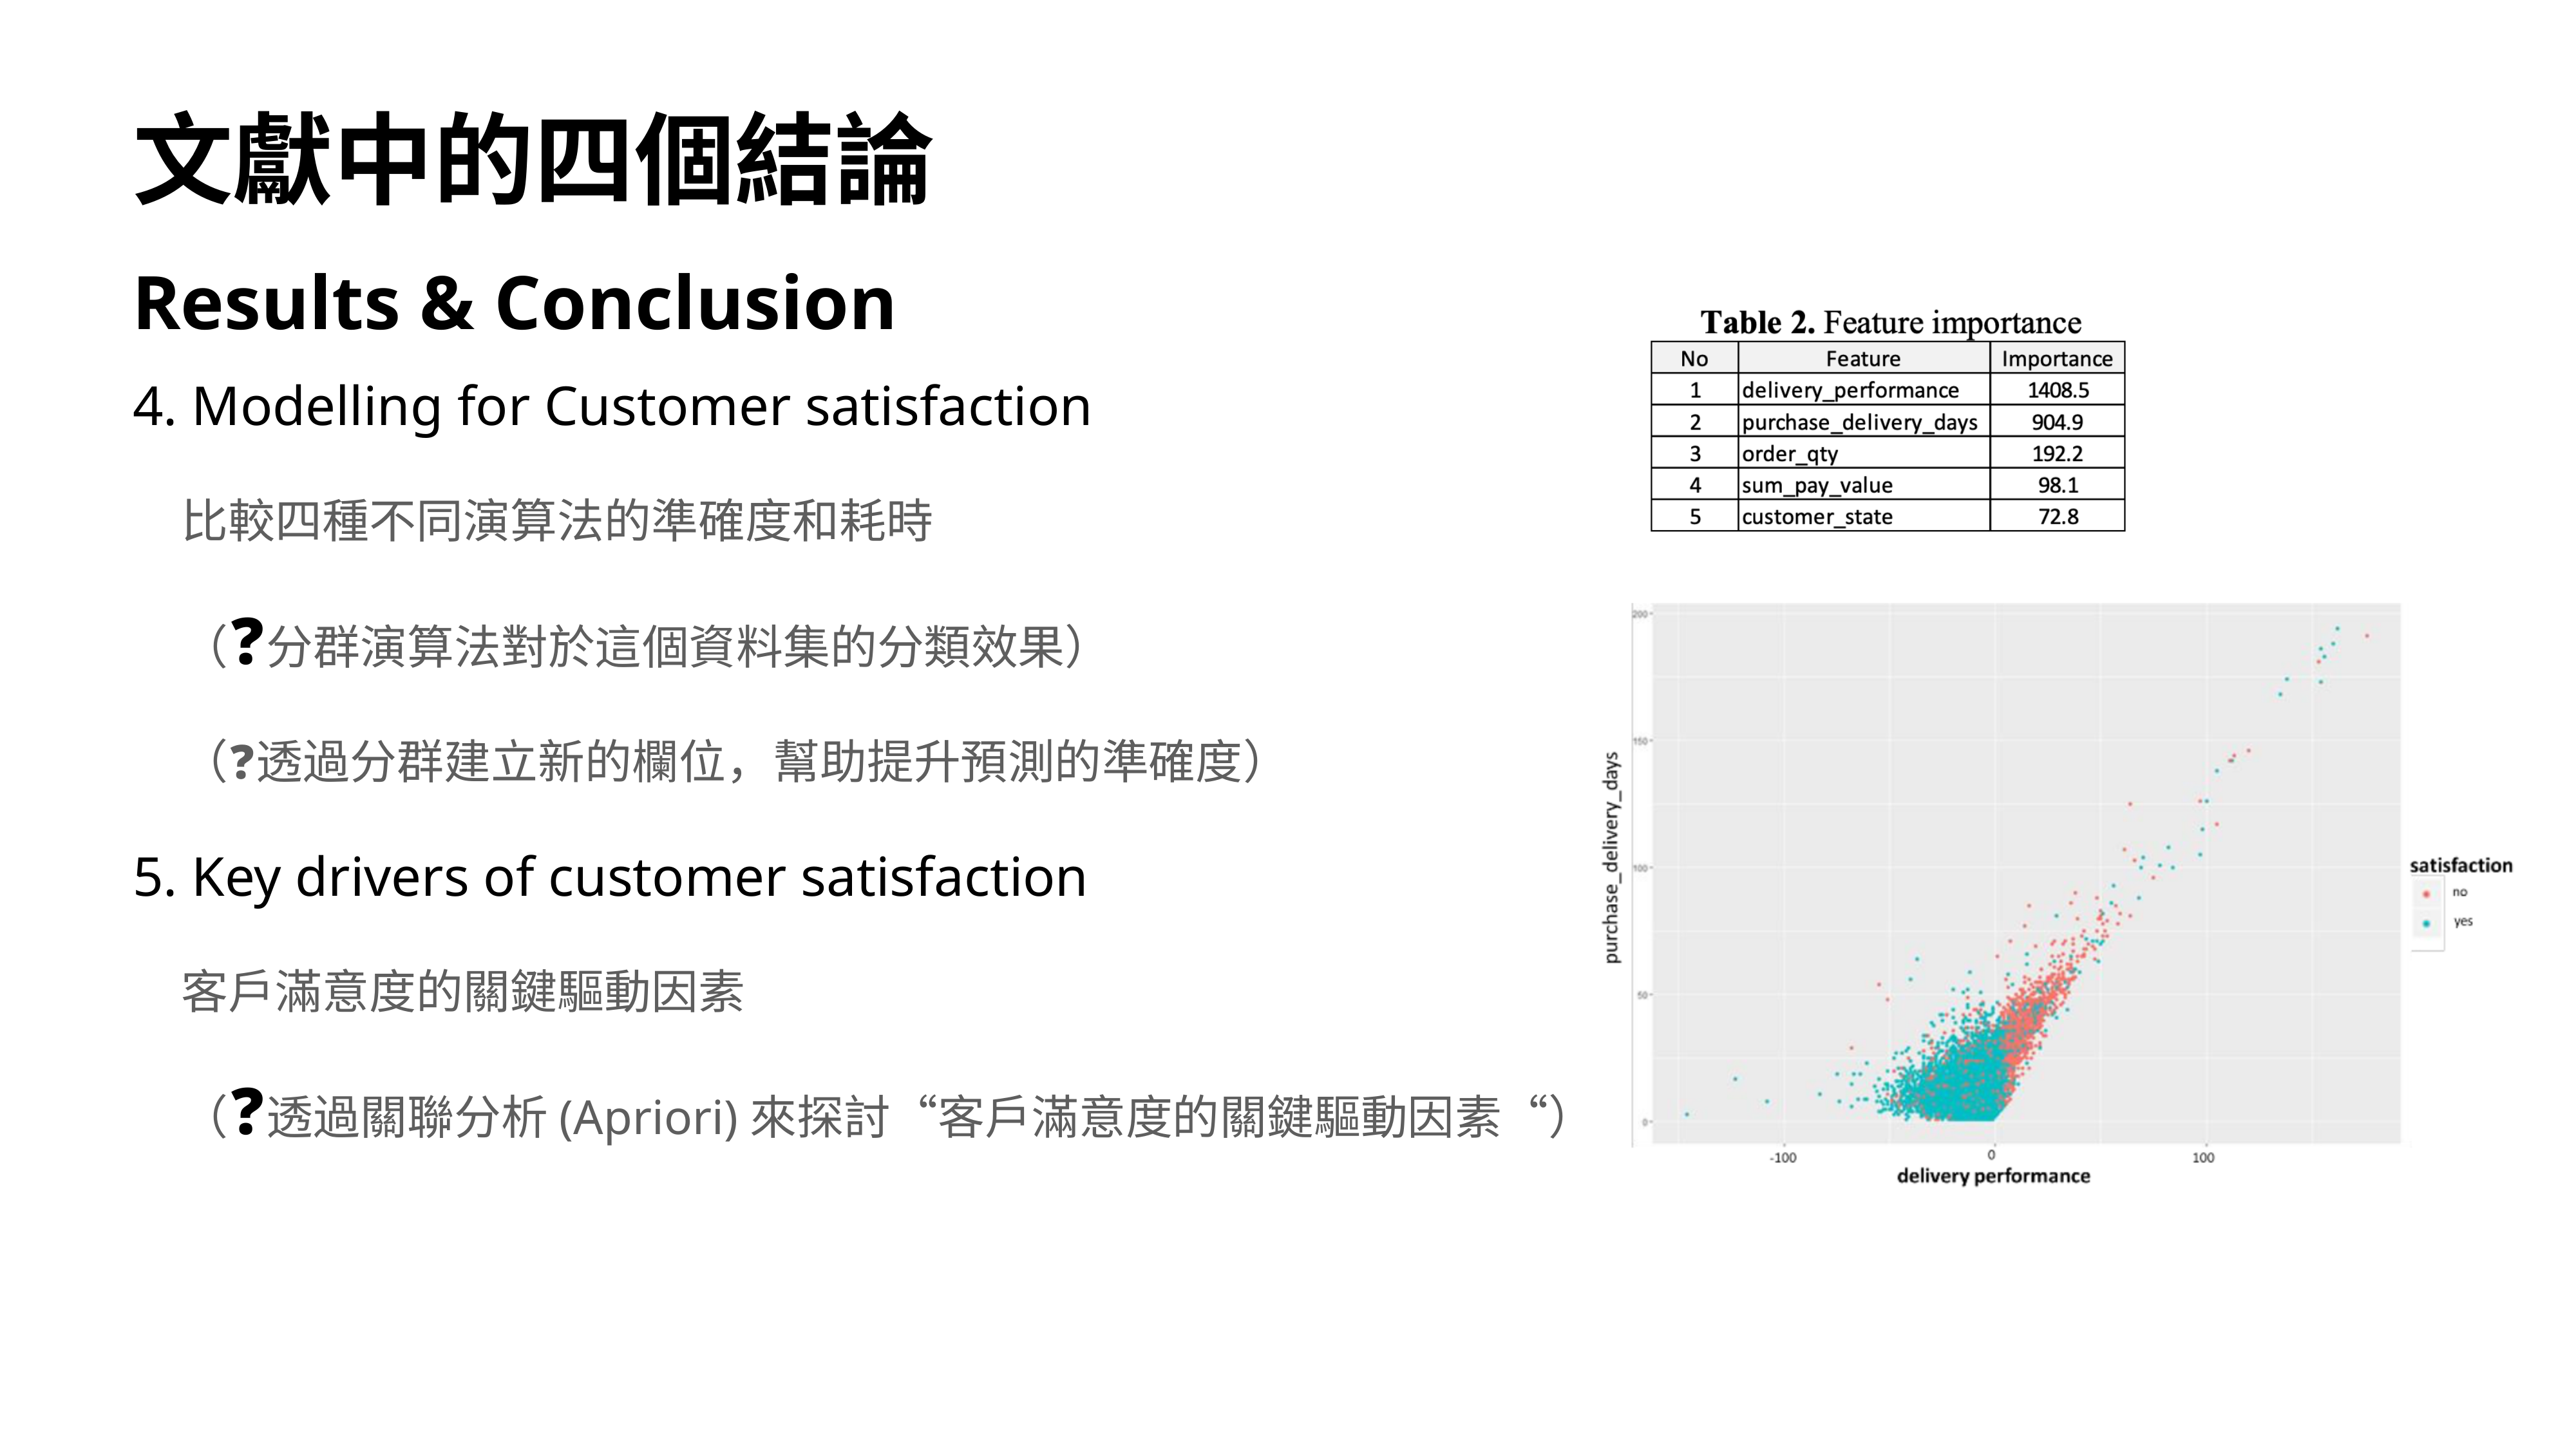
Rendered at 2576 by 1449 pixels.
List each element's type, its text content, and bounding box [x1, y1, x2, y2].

list 4. Modelling for Customer satisfaction 比較四種不同演算法的準確度和耗時 （❓分群演算法對於這個資料集的分類效果） （❓透過分群建立新的欄位，幫助提升預測的準確度） 5. Key drivers of customer satisfaction 客戶滿意度的關鍵驅動因素 （❓透過關聯分析(Apriori)來探討“客戶滿意度的關鍵驅動因素“） [127, 374, 2449, 1321]
picture [1616, 279, 2159, 558]
picture [1567, 571, 2535, 1198]
title 文獻中的四個結論 [127, 114, 2449, 251]
list Results & Conclusion [127, 251, 2449, 350]
